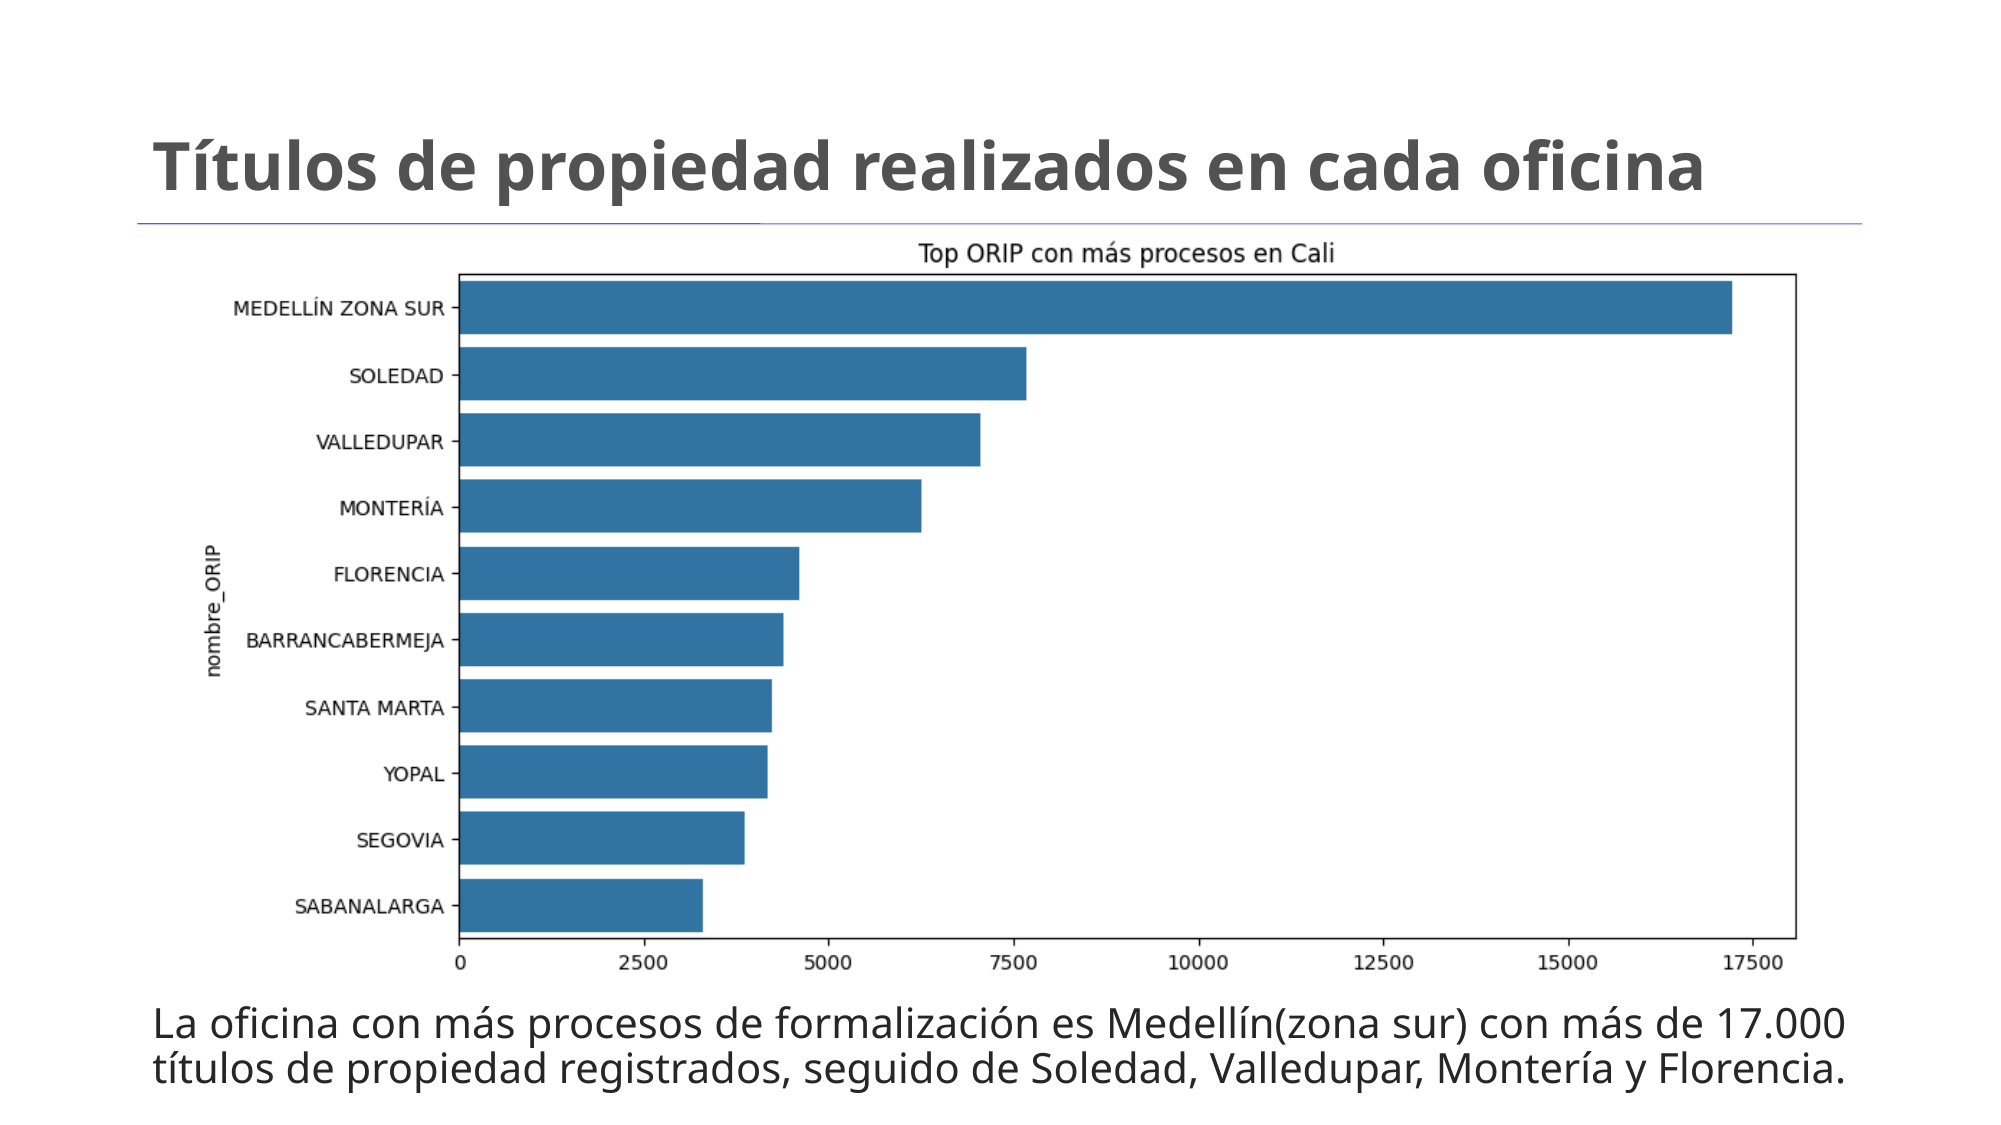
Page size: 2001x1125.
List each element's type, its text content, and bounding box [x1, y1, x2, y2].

picture [190, 228, 1810, 987]
title Títulos de propiedad realizados en cada oficina [137, 59, 1863, 278]
text_box La oficina con más procesos de formalización es Medellín(zona sur) con más de 17.000 títulos de propiedad registrados, seguido de Soledad, Valledupar, Montería y Florencia. [137, 995, 1863, 1125]
